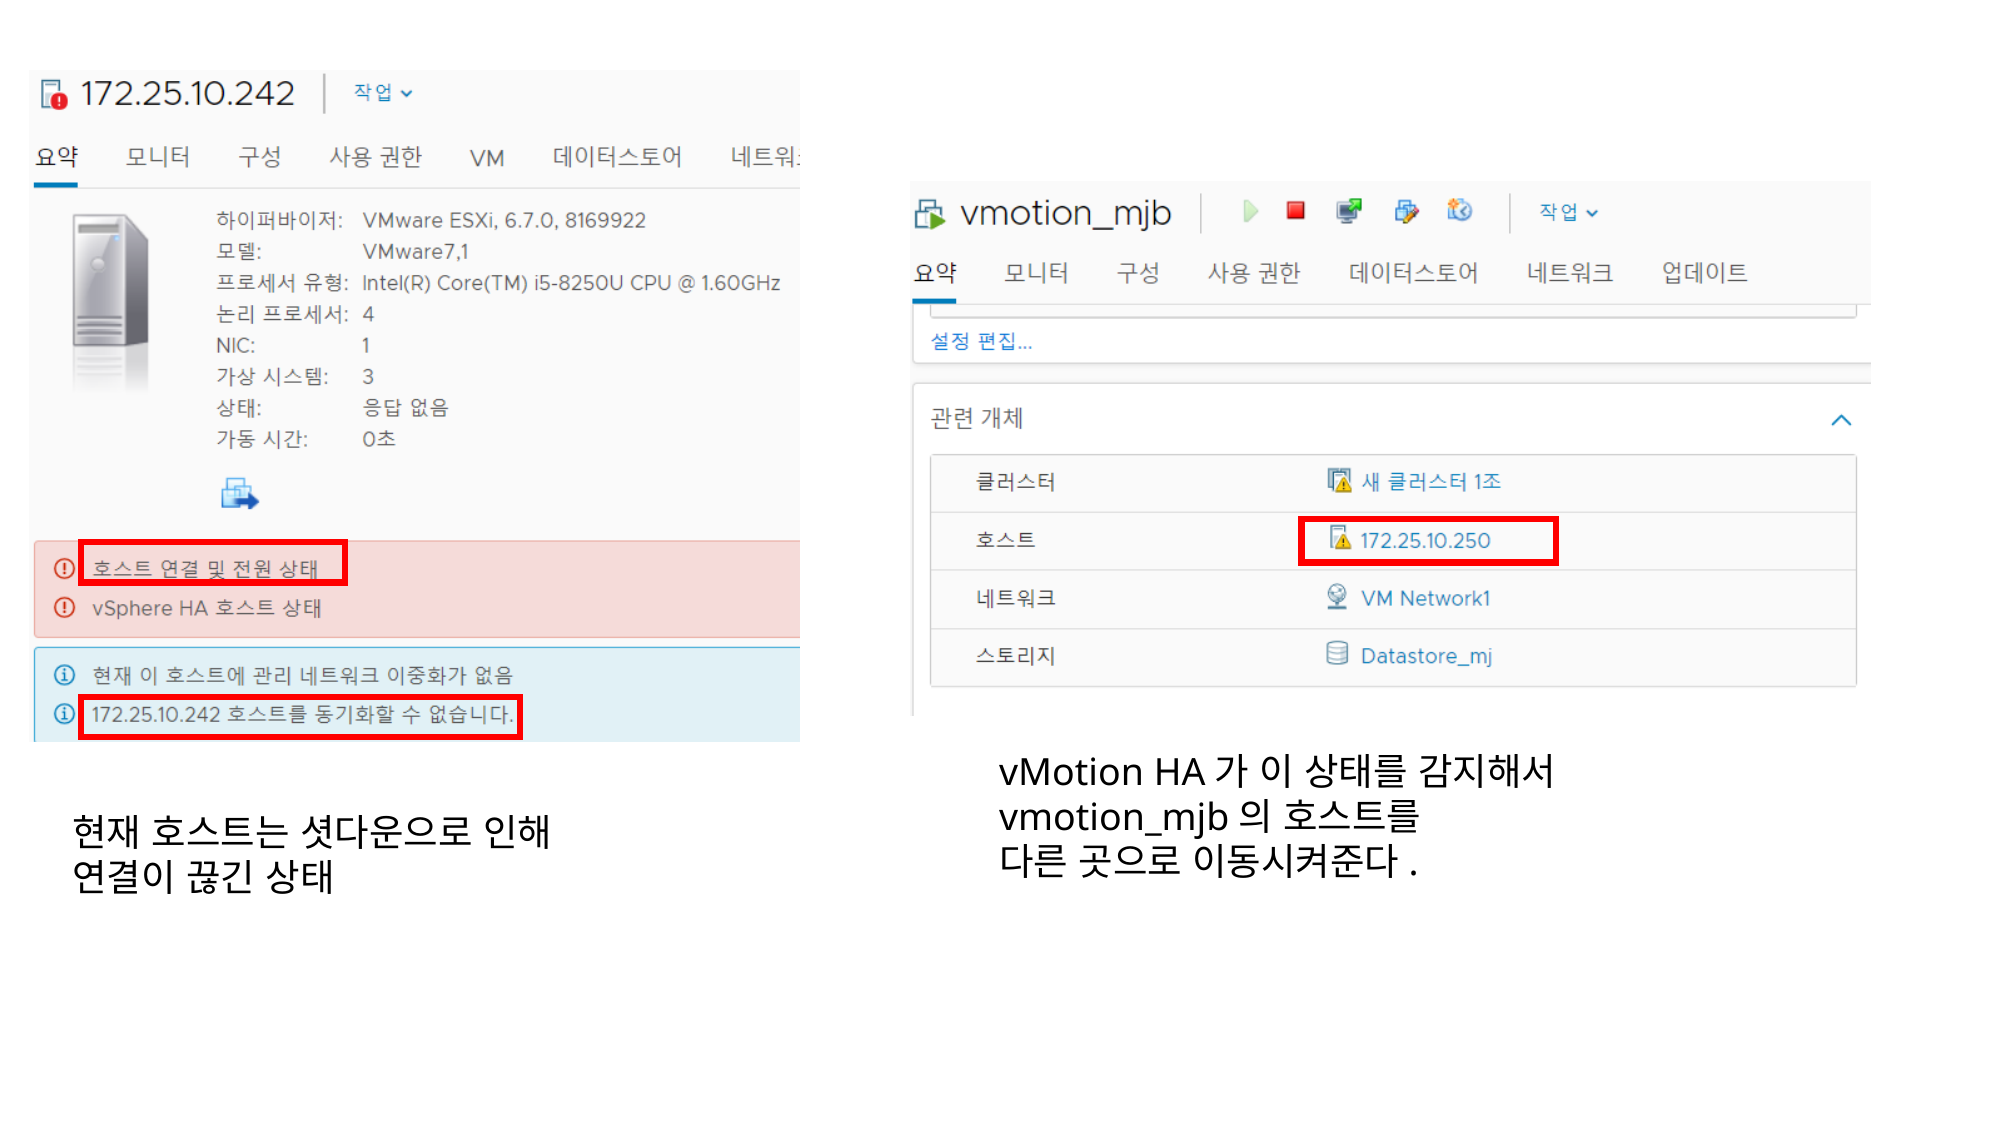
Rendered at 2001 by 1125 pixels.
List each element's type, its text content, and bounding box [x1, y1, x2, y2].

picture [910, 181, 1871, 716]
text_box vMotion HA가 이 상태를 감지해서 vmotion_mjb의 호스트를 다른 곳으로 이동시켜준다. [984, 740, 1672, 890]
picture [28, 70, 800, 742]
text_box 현재 호스트는 셧다운으로 인해 연결이 끊긴 상태 [57, 801, 746, 907]
